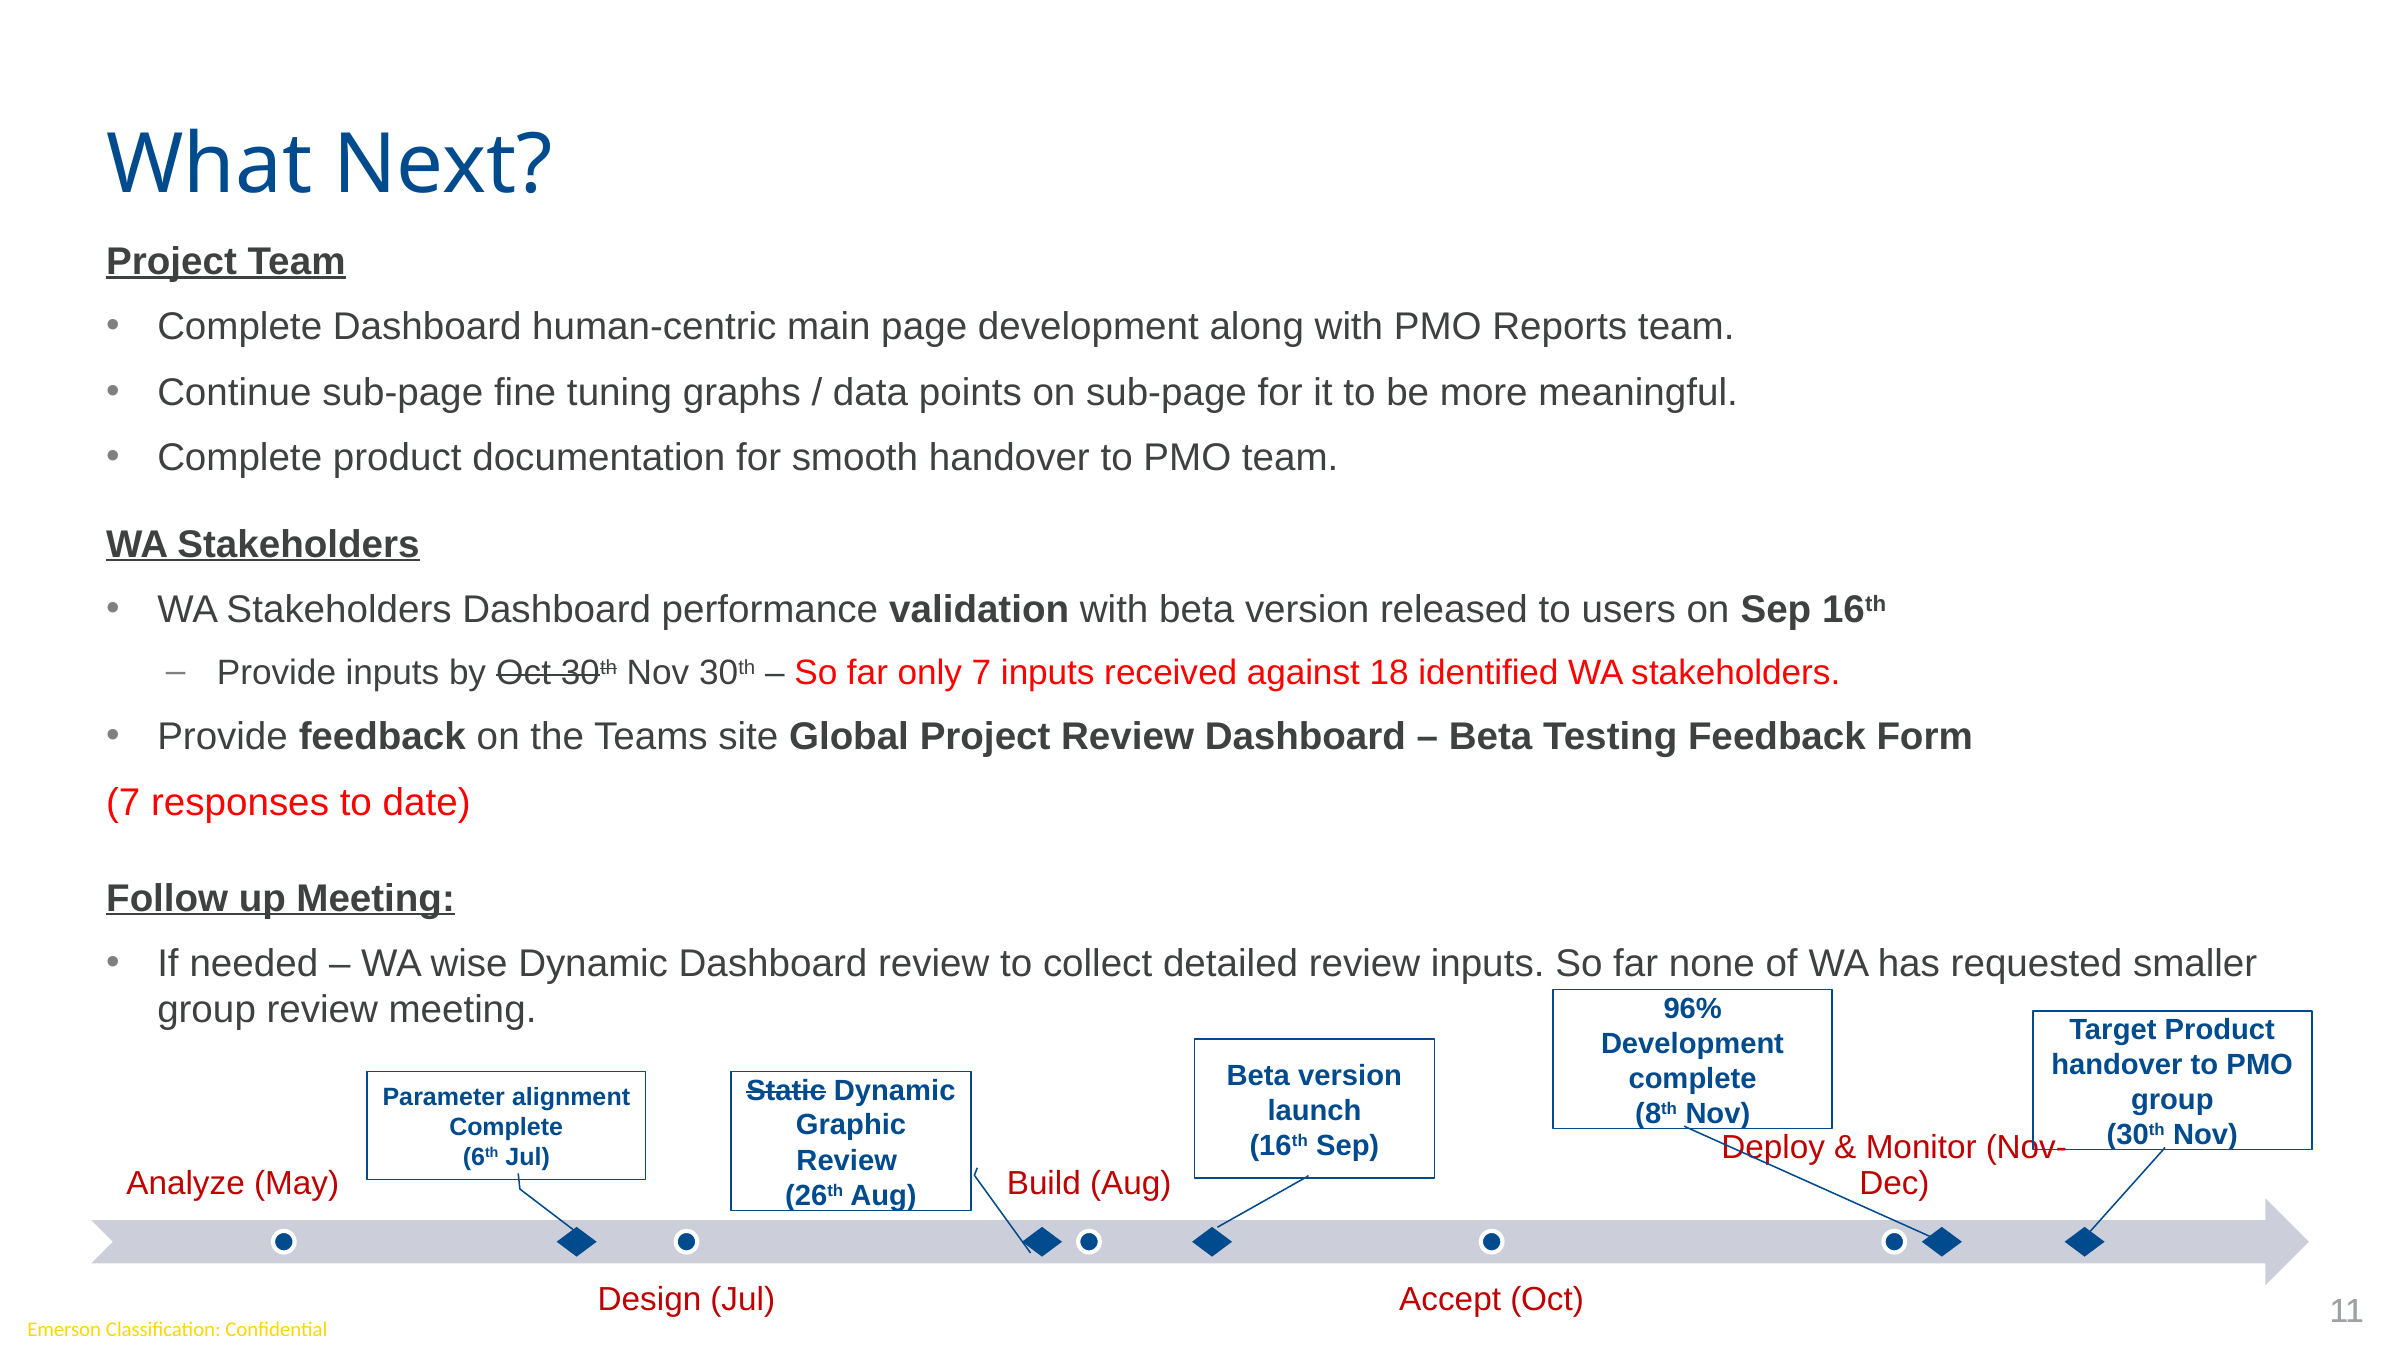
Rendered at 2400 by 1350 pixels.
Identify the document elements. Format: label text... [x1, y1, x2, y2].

text_box Target Product handover to PMO group (30th Nov) [2032, 1010, 2312, 1133]
title What Next? [82, 54, 2318, 221]
text_box Static Dynamic Graphic Review (26th Aug) [731, 1071, 971, 1132]
text_box 96% Development complete (8th Nov) [1553, 989, 1833, 1132]
text_box Parameter alignment Complete (6th Jul) [367, 1071, 646, 1132]
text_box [91, 1133, 2309, 1350]
text_box Beta version launch (16th Sep) [1194, 1039, 1435, 1132]
text_box Project Team Complete Dashboard human-centric main page development along with PMO Reports team. Continue sub-page fine tuning graphs / data points on sub-page for it to be more meaningful. Complete product documentation for smooth handover to PMO team. WA Stakeholders WA Stakeholders Dashboard performance validation with beta version released to users on Sep 16th Provide inputs by Oct 30th Nov 30th – So far only 7 inputs received against 18 identified WA stakeholders. Provide feedback on the Teams site Global Project Review Dashboard – Beta Testing Feedback Form (7 responses to date) Follow up Meeting: If needed – WA wise Dynamic Dashboard review to collect detailed review inputs. So far none of WA has requested smaller group review meeting. [91, 220, 2327, 1047]
